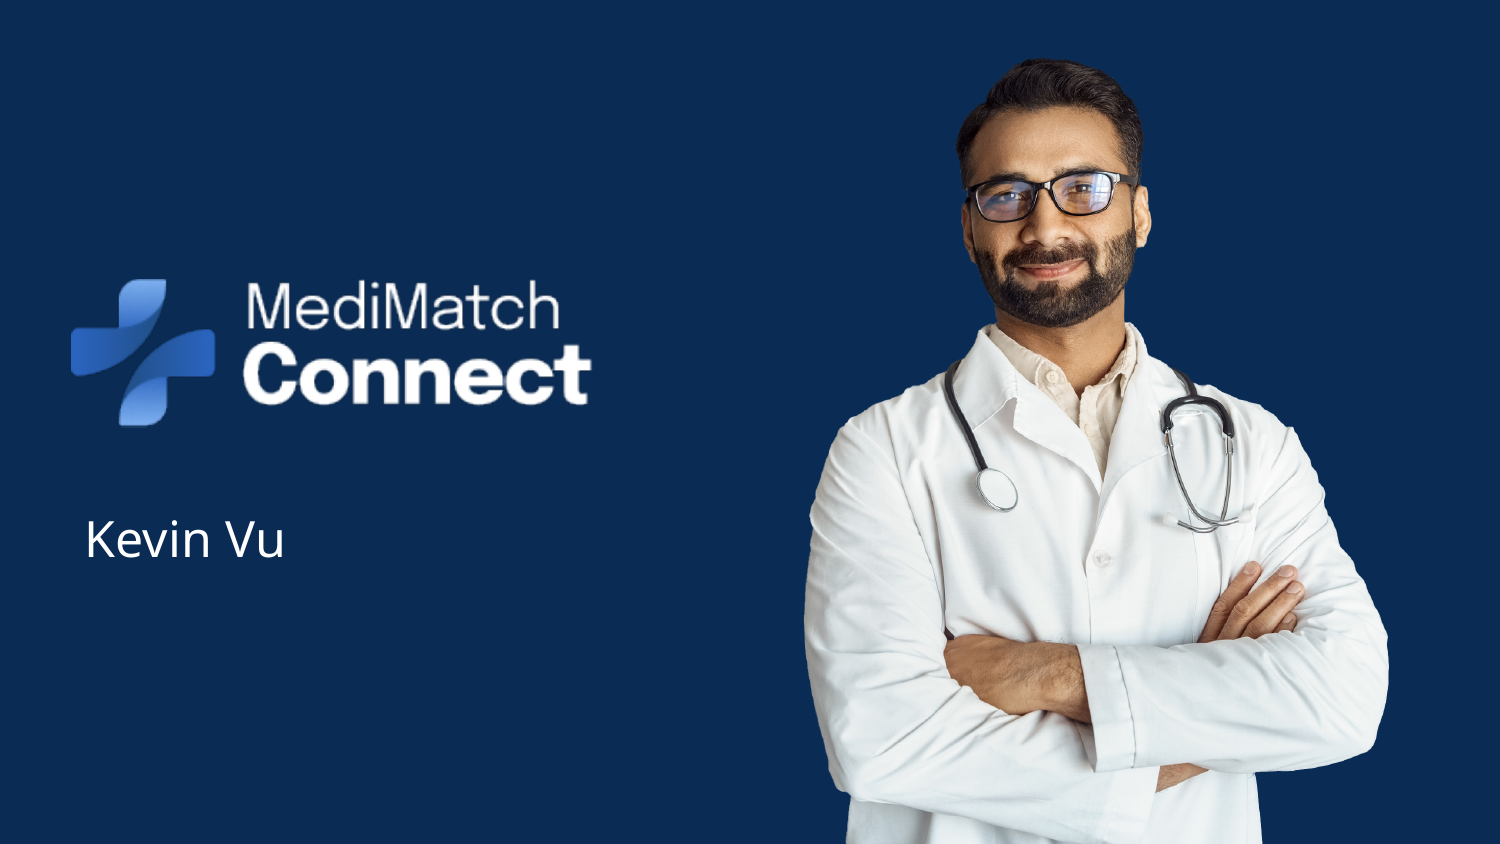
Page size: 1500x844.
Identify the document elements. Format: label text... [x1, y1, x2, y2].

picture [71, 279, 597, 428]
picture [802, 56, 1389, 844]
text_box Kevin Vu [84, 492, 377, 583]
